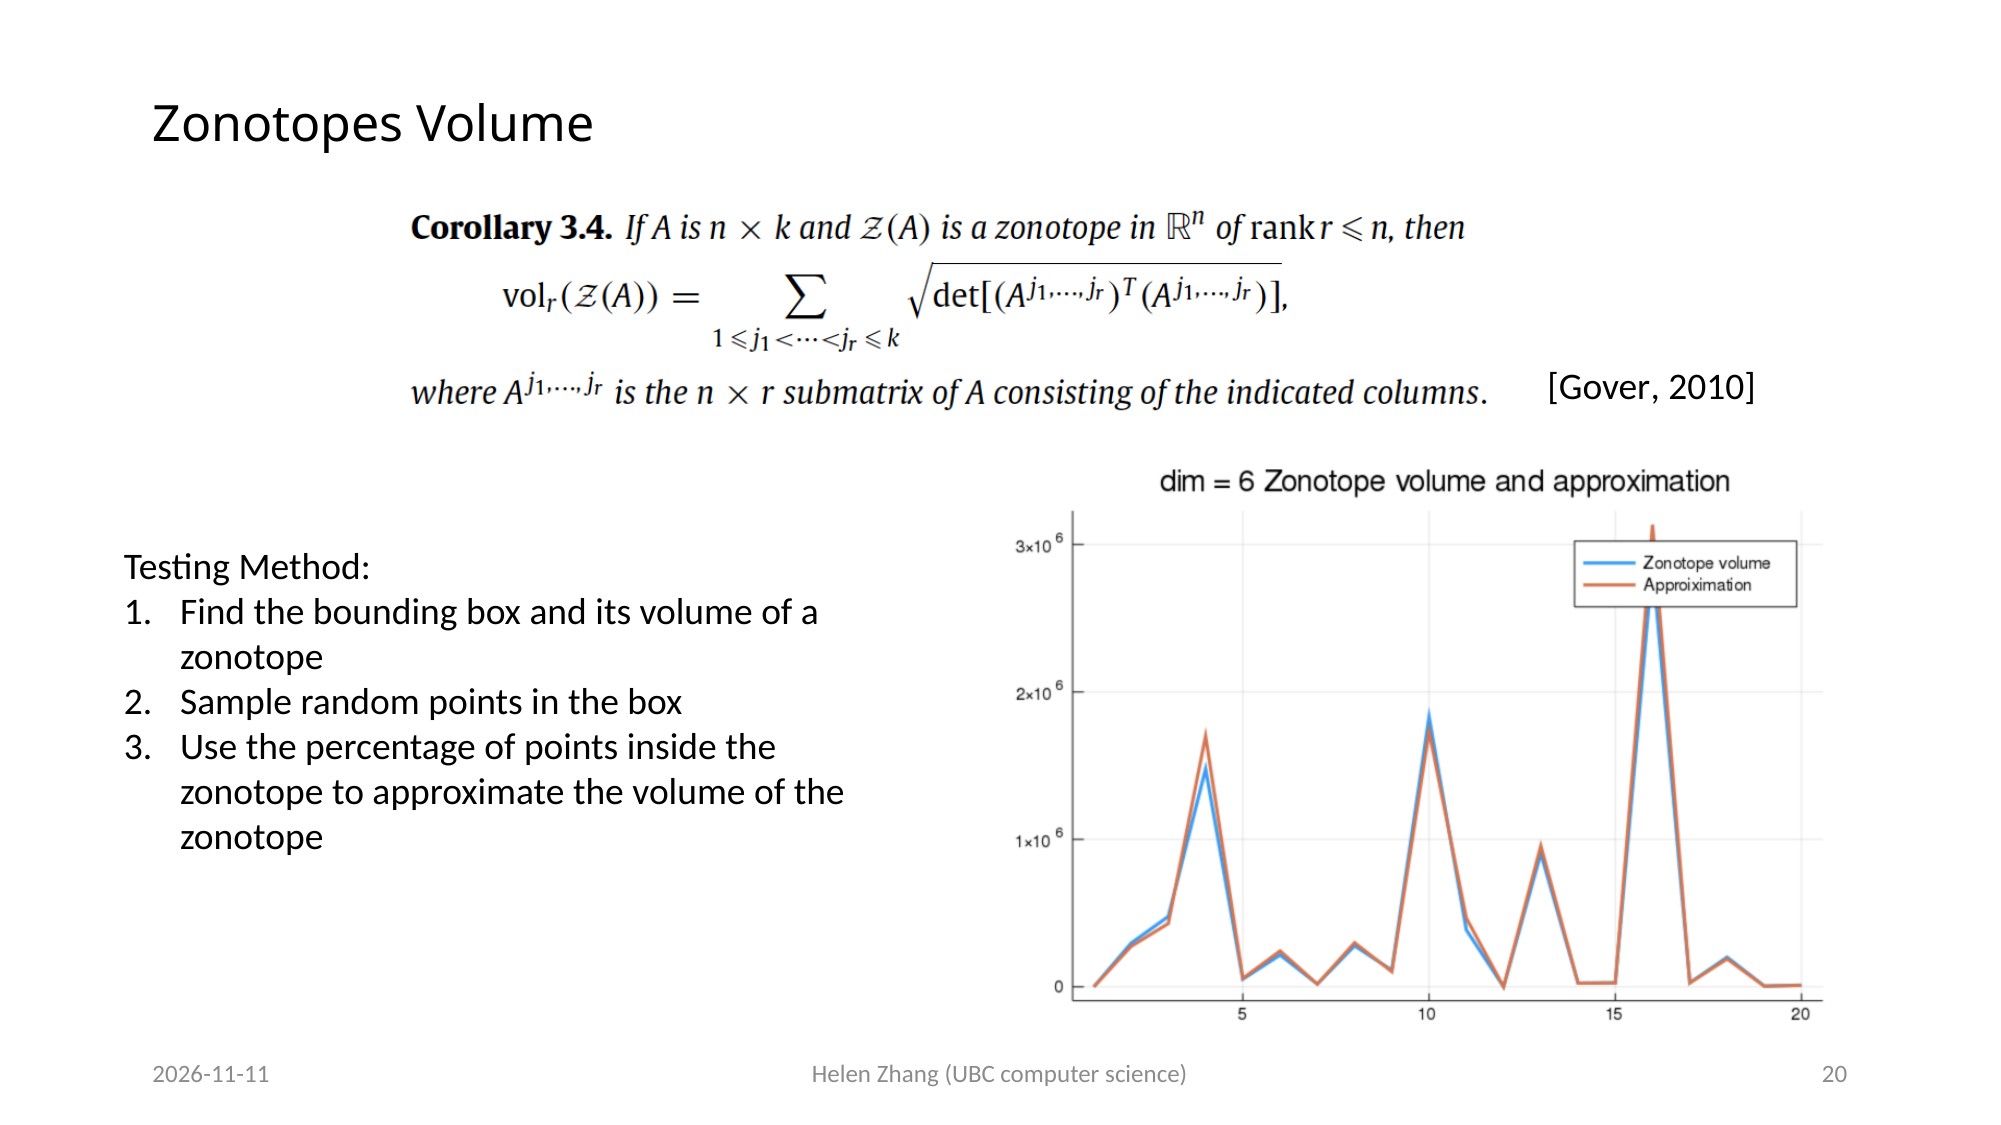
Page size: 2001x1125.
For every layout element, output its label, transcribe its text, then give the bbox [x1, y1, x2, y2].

picture [988, 469, 1837, 1035]
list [393, 191, 1533, 429]
slide_number 20 [1412, 1042, 1863, 1103]
footer Helen Zhang (UBC computer science) [662, 1042, 1338, 1103]
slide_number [137, 1042, 588, 1103]
text_box [Gover, 2010] [1532, 355, 1771, 460]
title Zonotopes Volume [137, 59, 1863, 192]
text_box Testing Method: Find the bounding box and its volume of a zonotope Sample random points in the box Use the percentage of points inside the zonotope to approximate the volume of the zonotope [108, 534, 935, 864]
